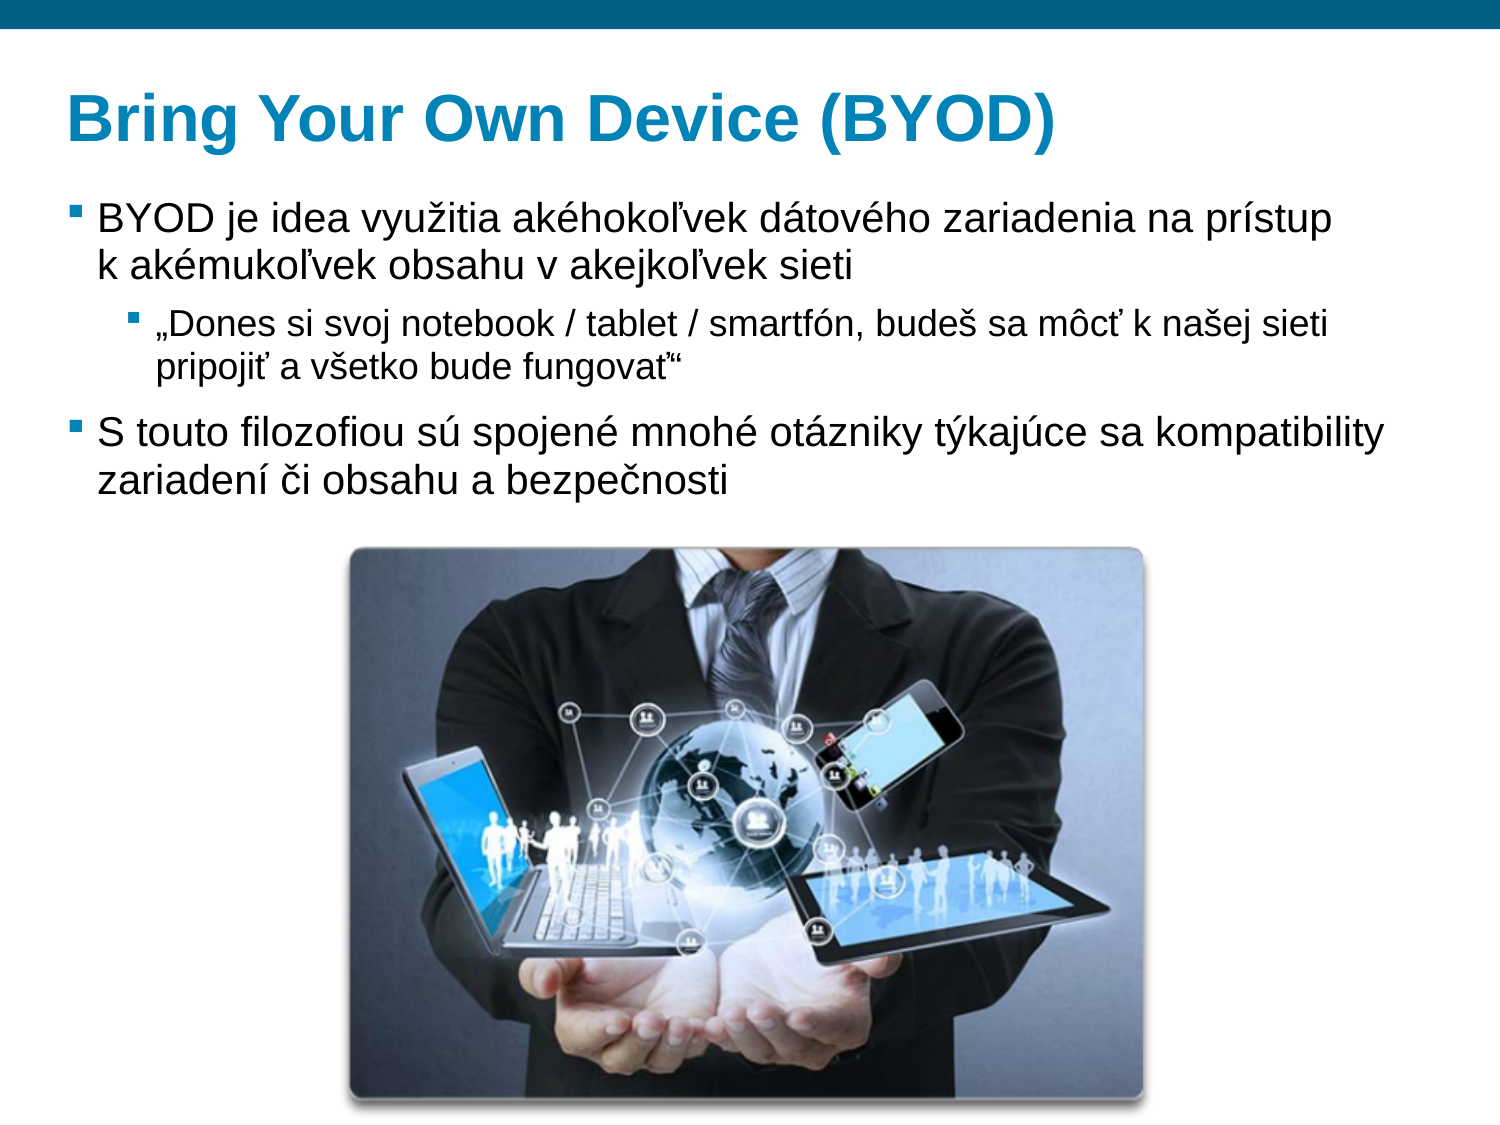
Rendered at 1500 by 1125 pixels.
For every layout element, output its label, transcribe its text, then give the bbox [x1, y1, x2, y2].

picture [337, 536, 1162, 1118]
list BYOD je idea využitia akéhokoľvek dátového zariadenia na prístup k akémukoľvek obsahu v akejkoľvek sieti „Dones si svoj notebook / tablet / smartfón, budeš sa môcť k našej sieti pripojiť a všetko bude fungovať“ S touto filozofiou sú spojené mnohé otázniky týkajúce sa kompatibility zariadení či obsahu a bezpečnosti [53, 187, 1447, 1075]
title Bring Your Own Device (BYOD) [53, 50, 1447, 163]
